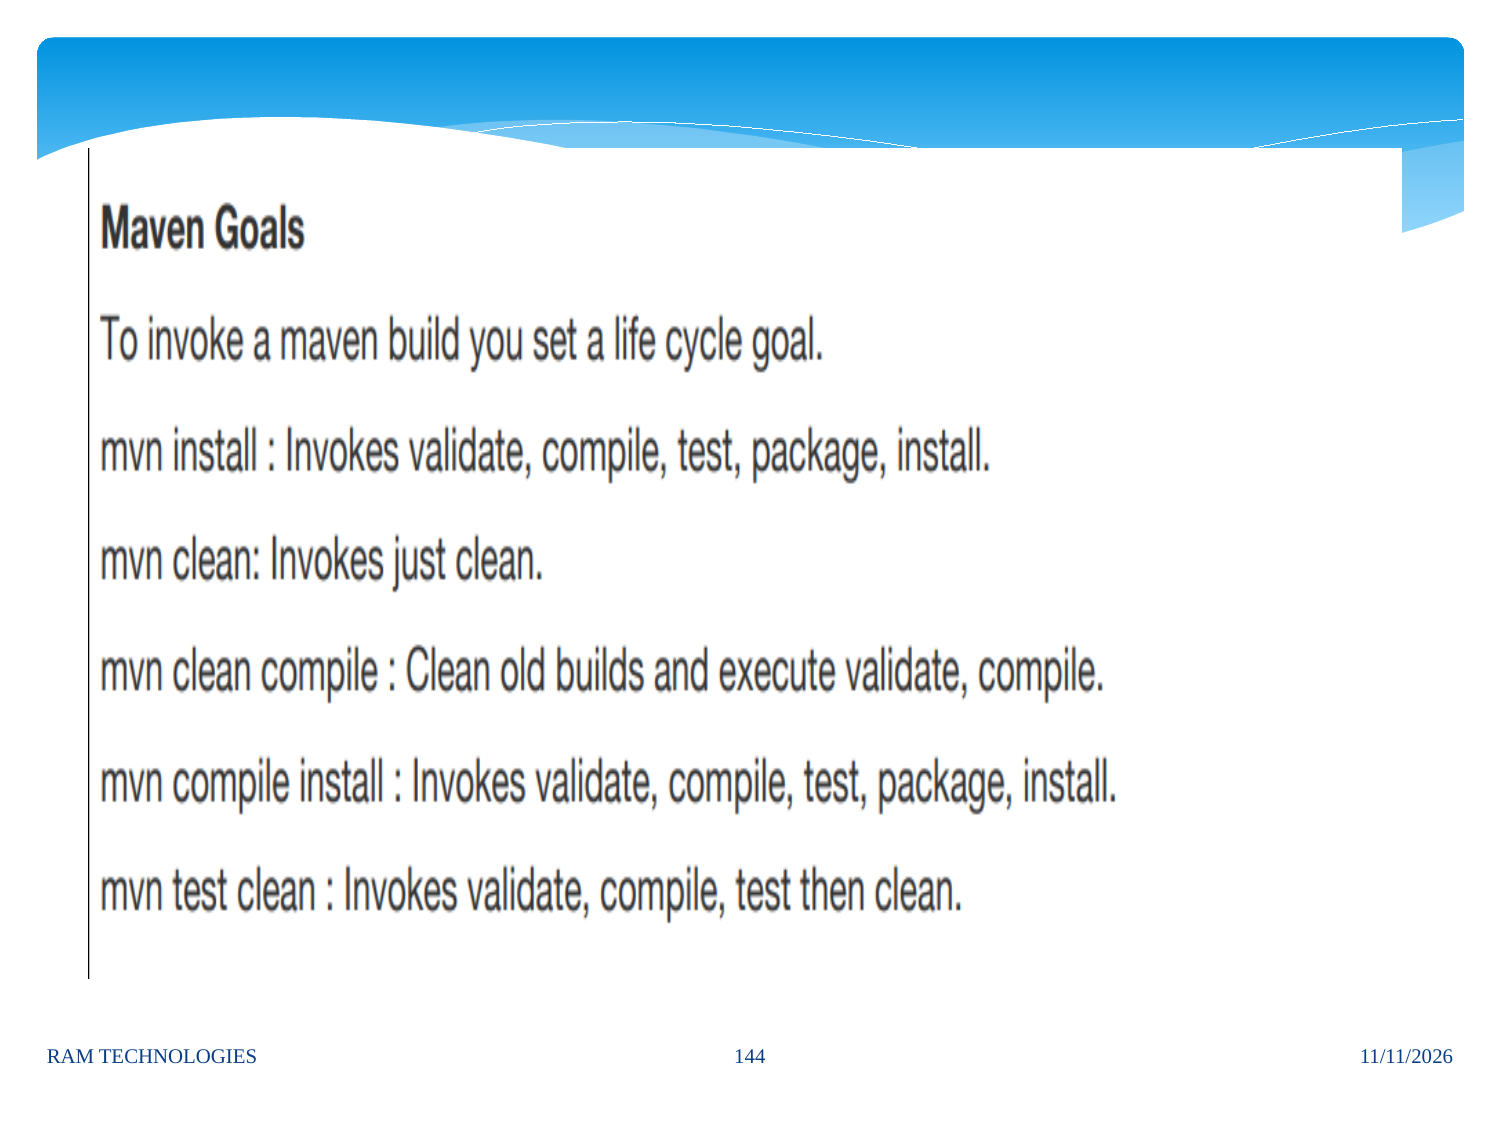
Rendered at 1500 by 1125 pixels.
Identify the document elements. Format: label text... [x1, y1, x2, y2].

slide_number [847, 1025, 1469, 1086]
footer RAM TECHNOLOGIES [31, 1025, 653, 1086]
slide_number 216 [1402, 151, 1408, 164]
slide_number 184 [810, 144, 1407, 151]
picture [88, 148, 1402, 980]
slide_number 144 [654, 1025, 846, 1086]
